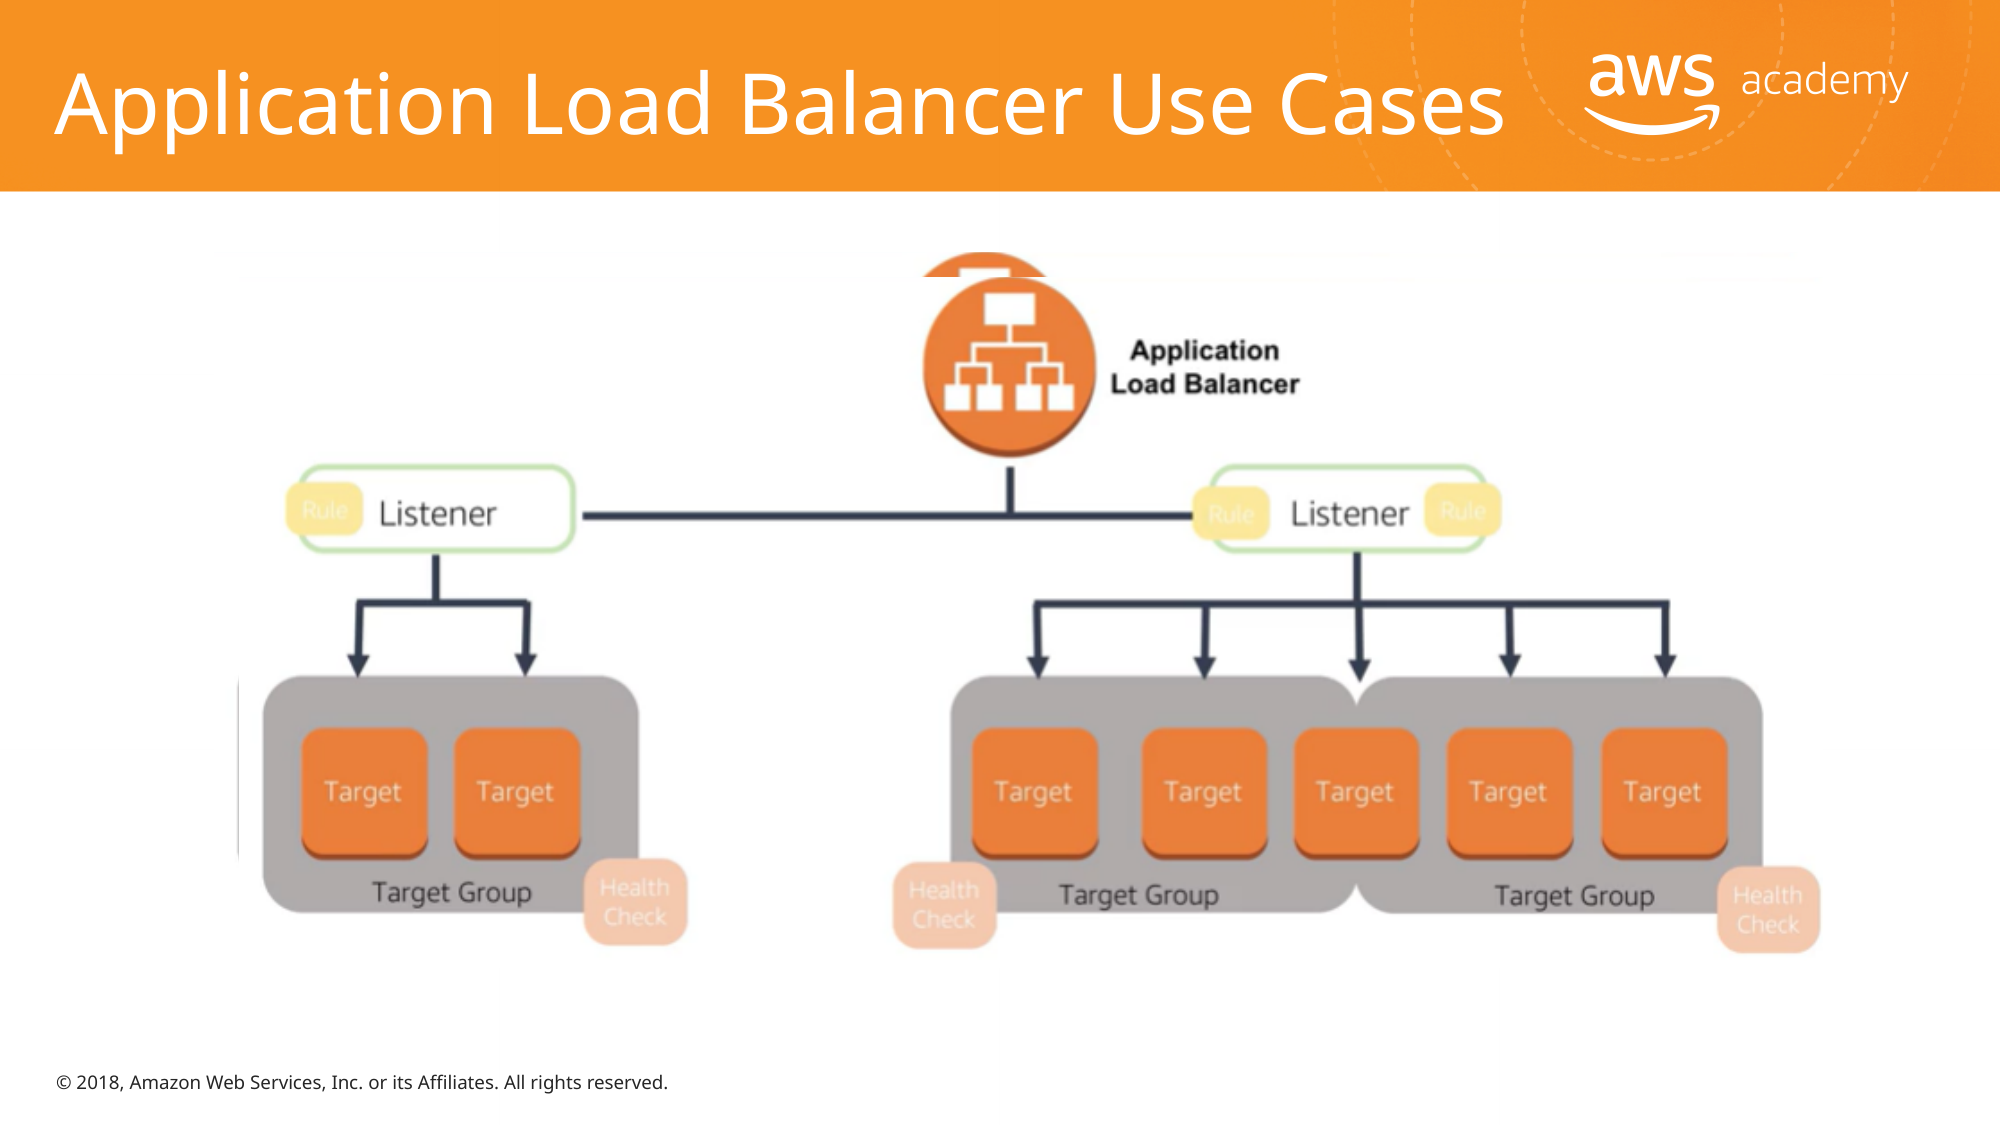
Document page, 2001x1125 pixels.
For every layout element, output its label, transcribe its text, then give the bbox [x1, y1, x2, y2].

title Application Load Balancer Use Cases [39, 43, 1566, 172]
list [214, 252, 1800, 943]
picture [0, 0, 2000, 1125]
